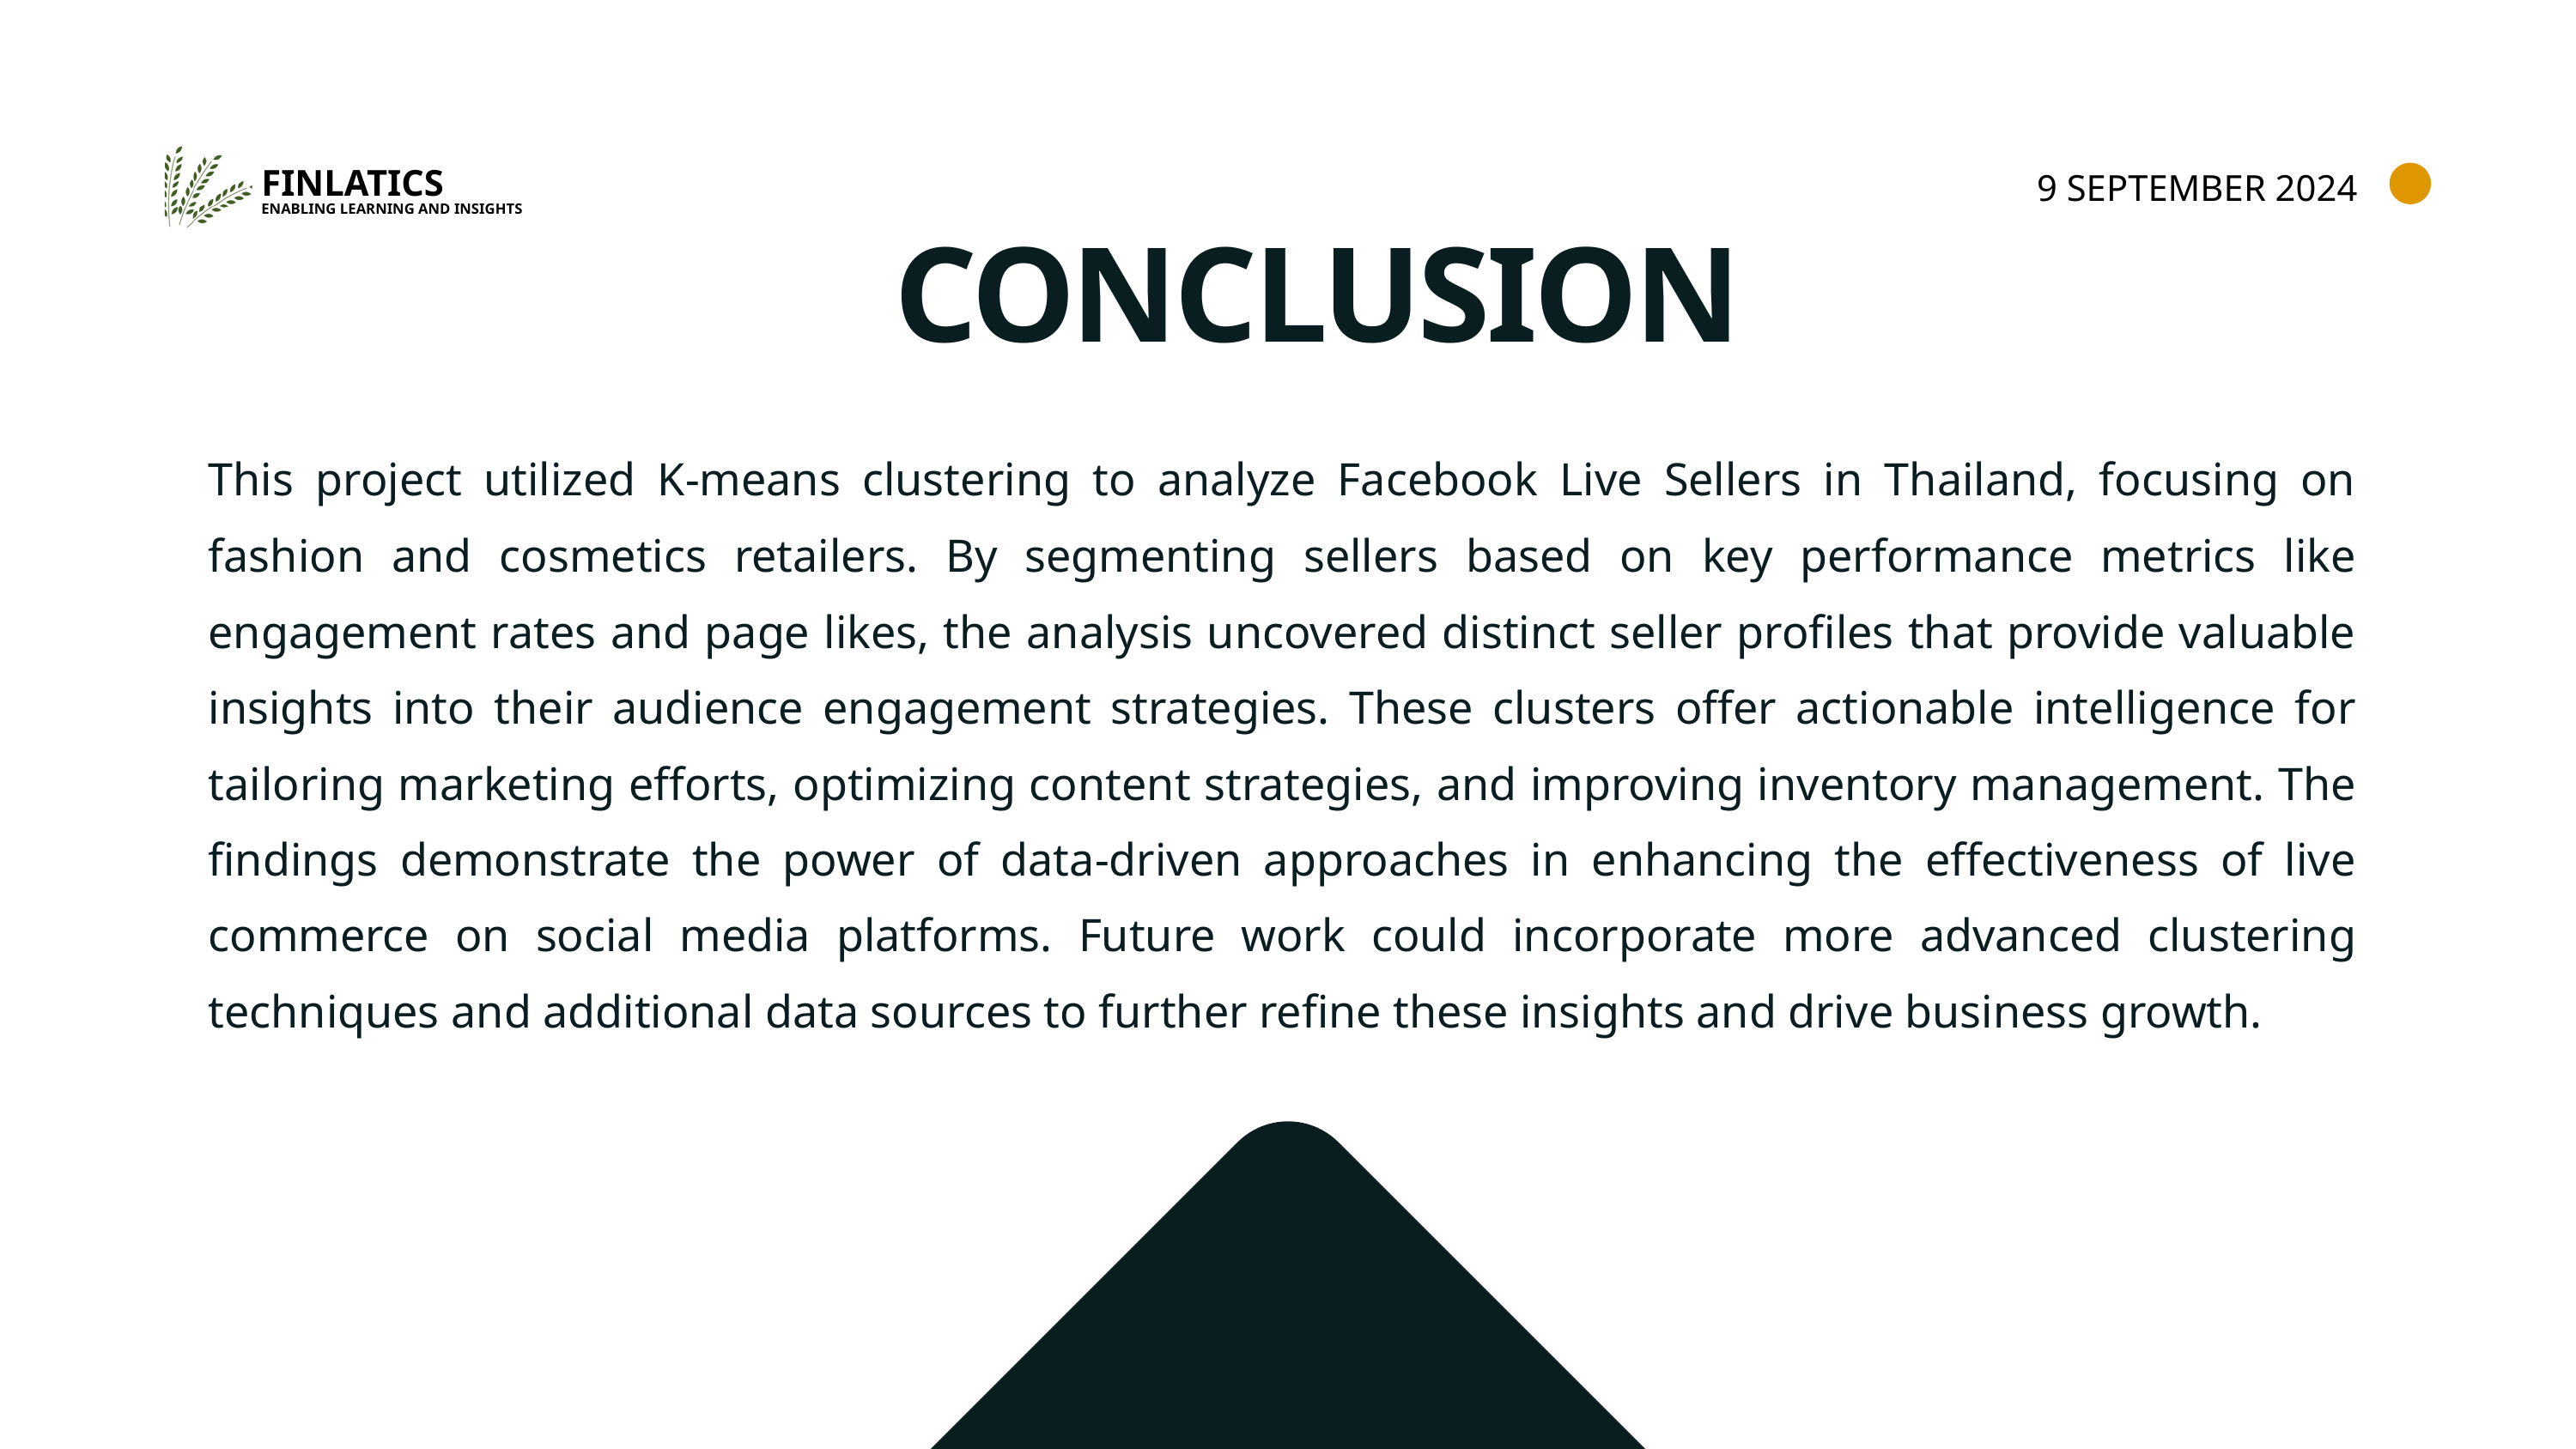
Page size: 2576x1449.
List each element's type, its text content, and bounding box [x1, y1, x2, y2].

text_box This project utilized K-means clustering to analyze Facebook Live Sellers in Thailand, focusing on fashion and cosmetics retailers. By segmenting sellers based on key performance metrics like engagement rates and page likes, the analysis uncovered distinct seller profiles that provide valuable insights into their audience engagement strategies. These clusters offer actionable intelligence for tailoring marketing efforts, optimizing content strategies, and improving inventory management. The findings demonstrate the power of data-driven approaches in enhancing the effectiveness of live commerce on social media platforms. Future work could incorporate more advanced clustering techniques and additional data sources to further refine these insights and drive business growth. [208, 428, 2358, 1038]
text_box [164, 137, 252, 230]
text_box 9 SEPTEMBER 2024 [2022, 158, 2358, 209]
text_box FINLATICS ENABLING LEARNING AND INSIGHTS [261, 168, 561, 217]
text_box CONCLUSION [894, 242, 1782, 369]
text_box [428, 1091, 2148, 1449]
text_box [2389, 162, 2432, 205]
